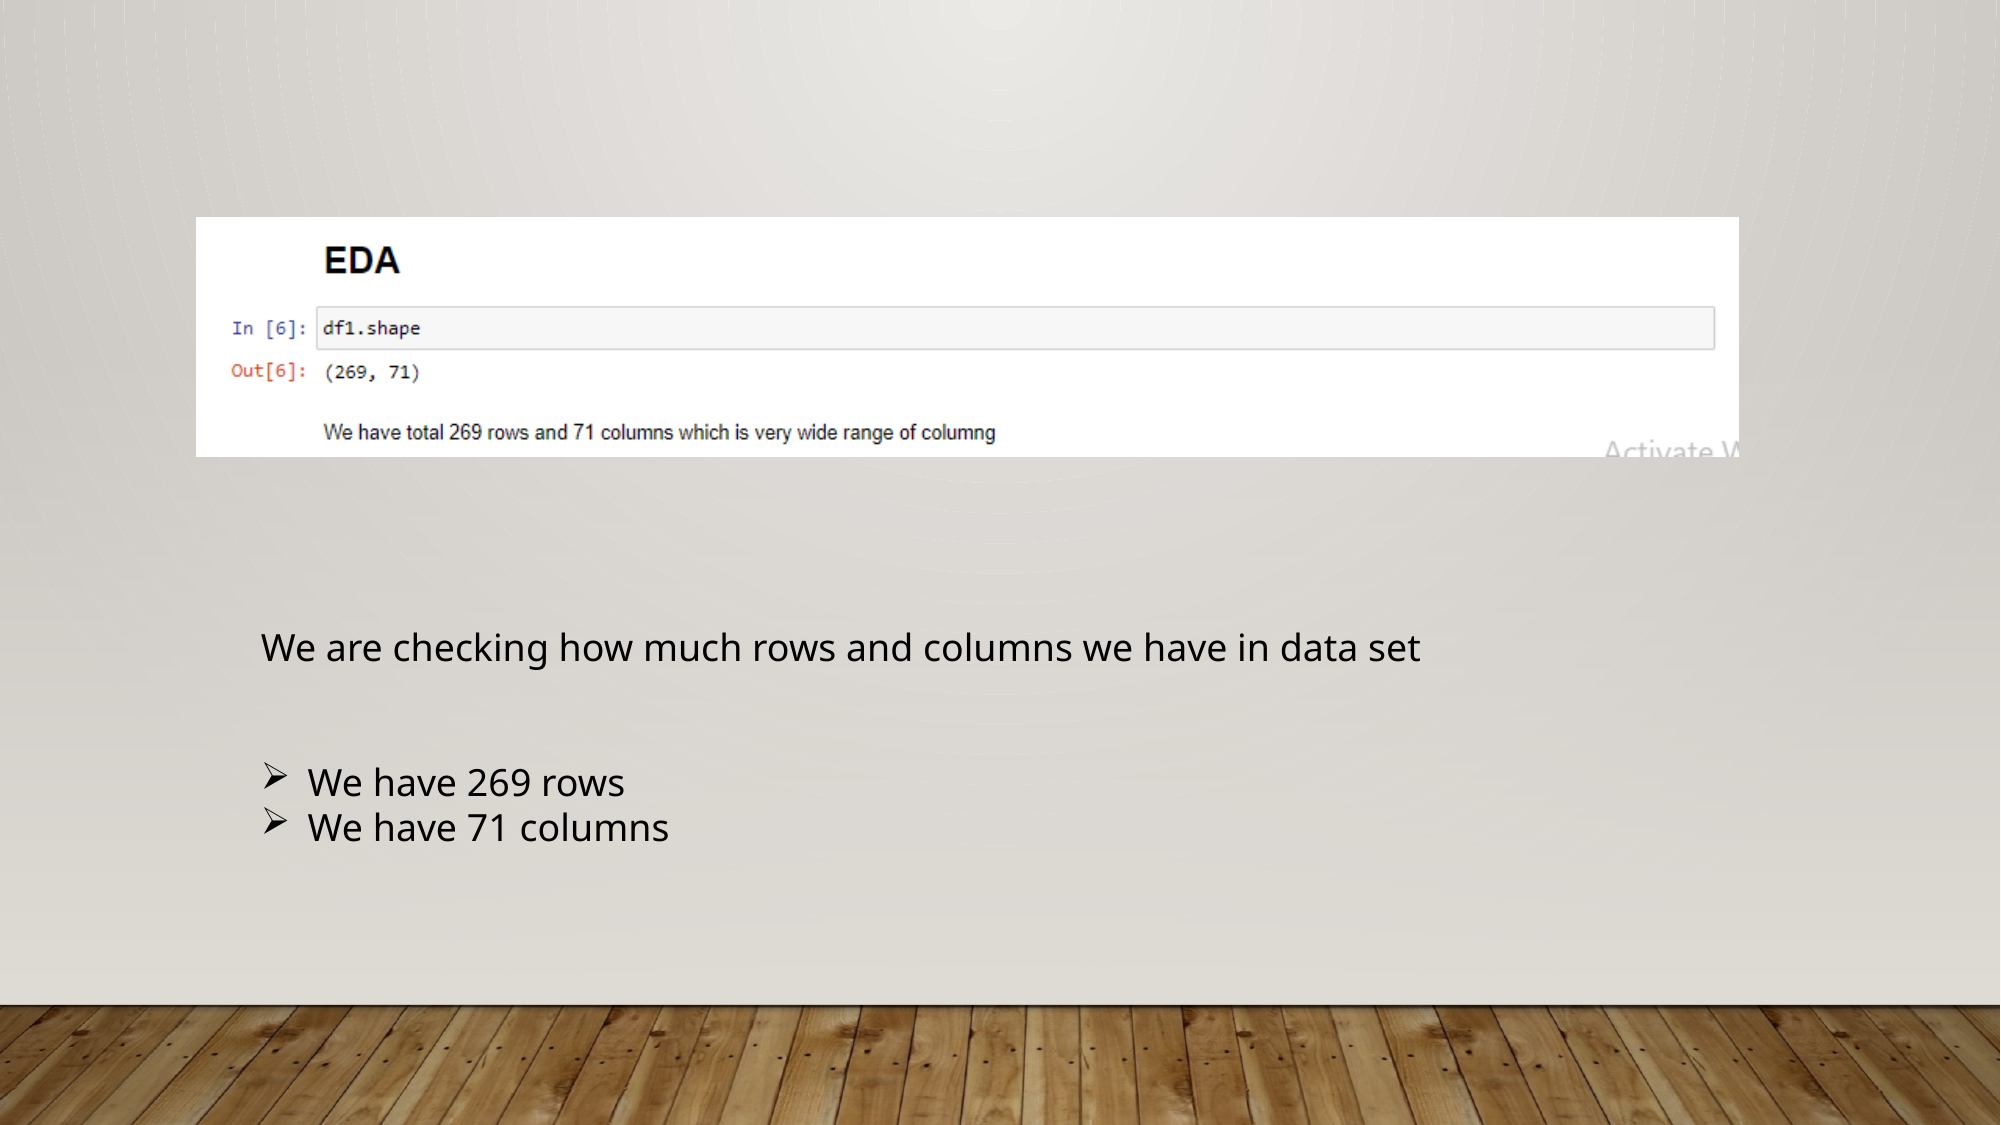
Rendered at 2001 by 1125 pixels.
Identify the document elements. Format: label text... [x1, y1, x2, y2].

picture [195, 217, 1739, 458]
picture [0, 1005, 2000, 1125]
text_box We are checking how much rows and columns we have in data set We have 269 rows We have 71 columns [246, 616, 1739, 902]
